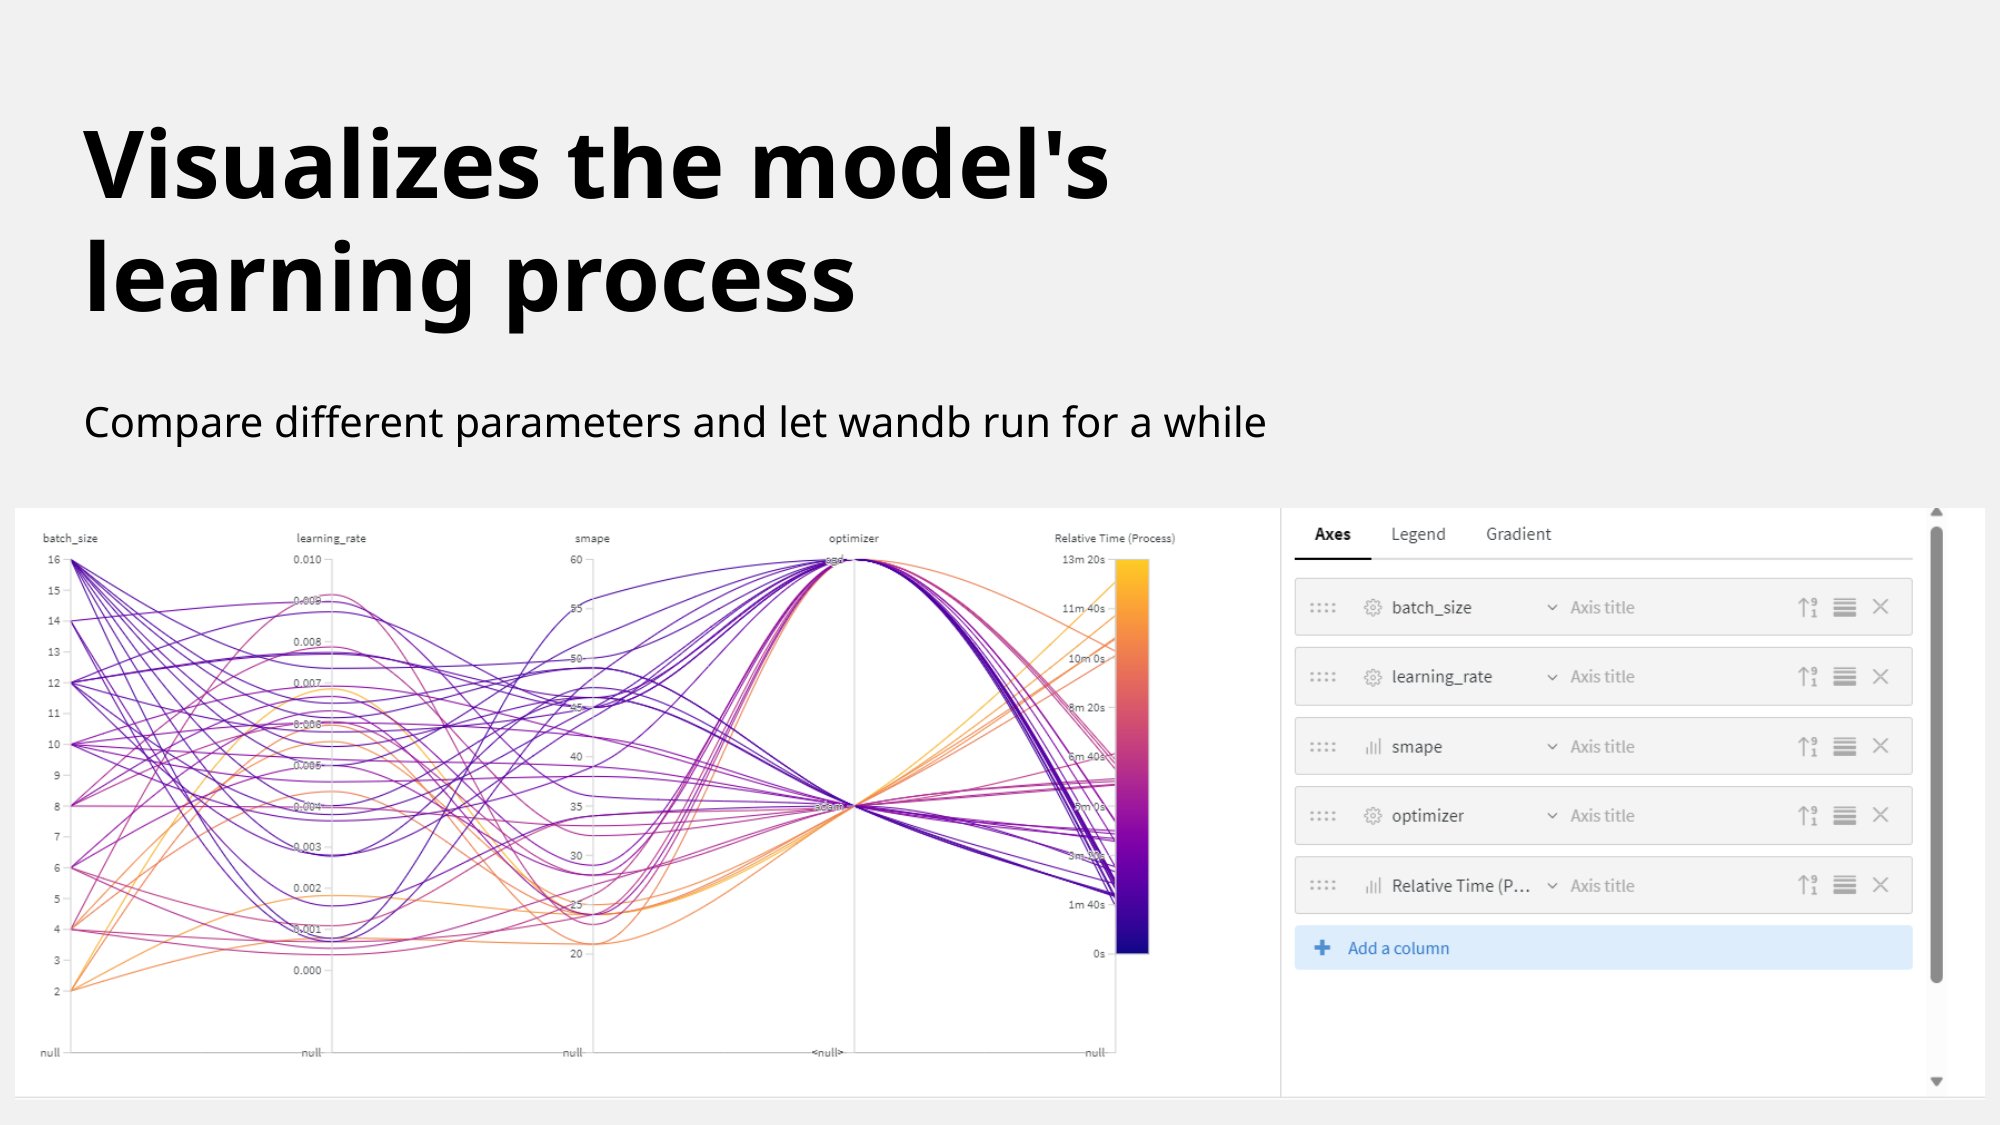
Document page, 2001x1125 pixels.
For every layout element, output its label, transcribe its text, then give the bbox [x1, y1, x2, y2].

list Compare different parameters and let wandb run for a while [68, 363, 1765, 508]
text_box [0, 0, 2000, 1125]
picture [14, 508, 1986, 1100]
title Visualizes the model's learning process [68, 75, 1305, 338]
